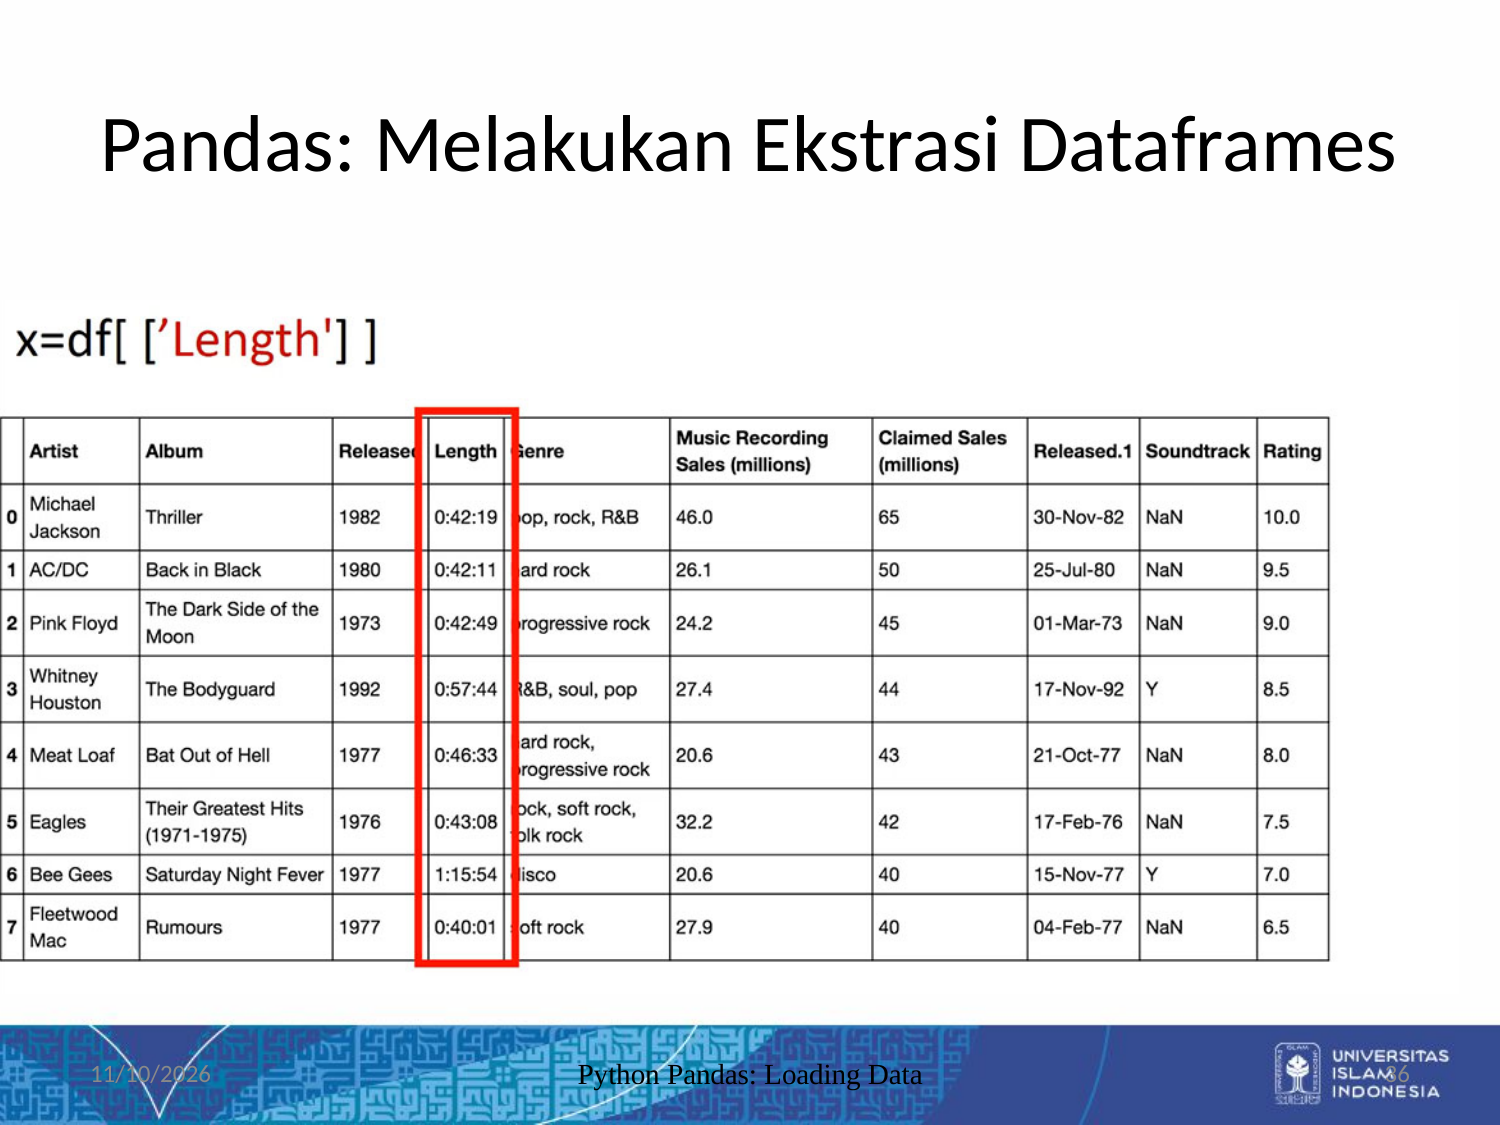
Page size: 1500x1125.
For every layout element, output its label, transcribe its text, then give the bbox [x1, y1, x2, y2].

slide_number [75, 1042, 425, 1103]
picture [0, 0, 1500, 1125]
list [0, 299, 1460, 994]
footer Python Pandas: Loading Data [512, 1042, 988, 1103]
title Pandas: Melakukan Ekstrasi Dataframes [75, 45, 1425, 233]
slide_number 36 [1074, 1042, 1425, 1103]
